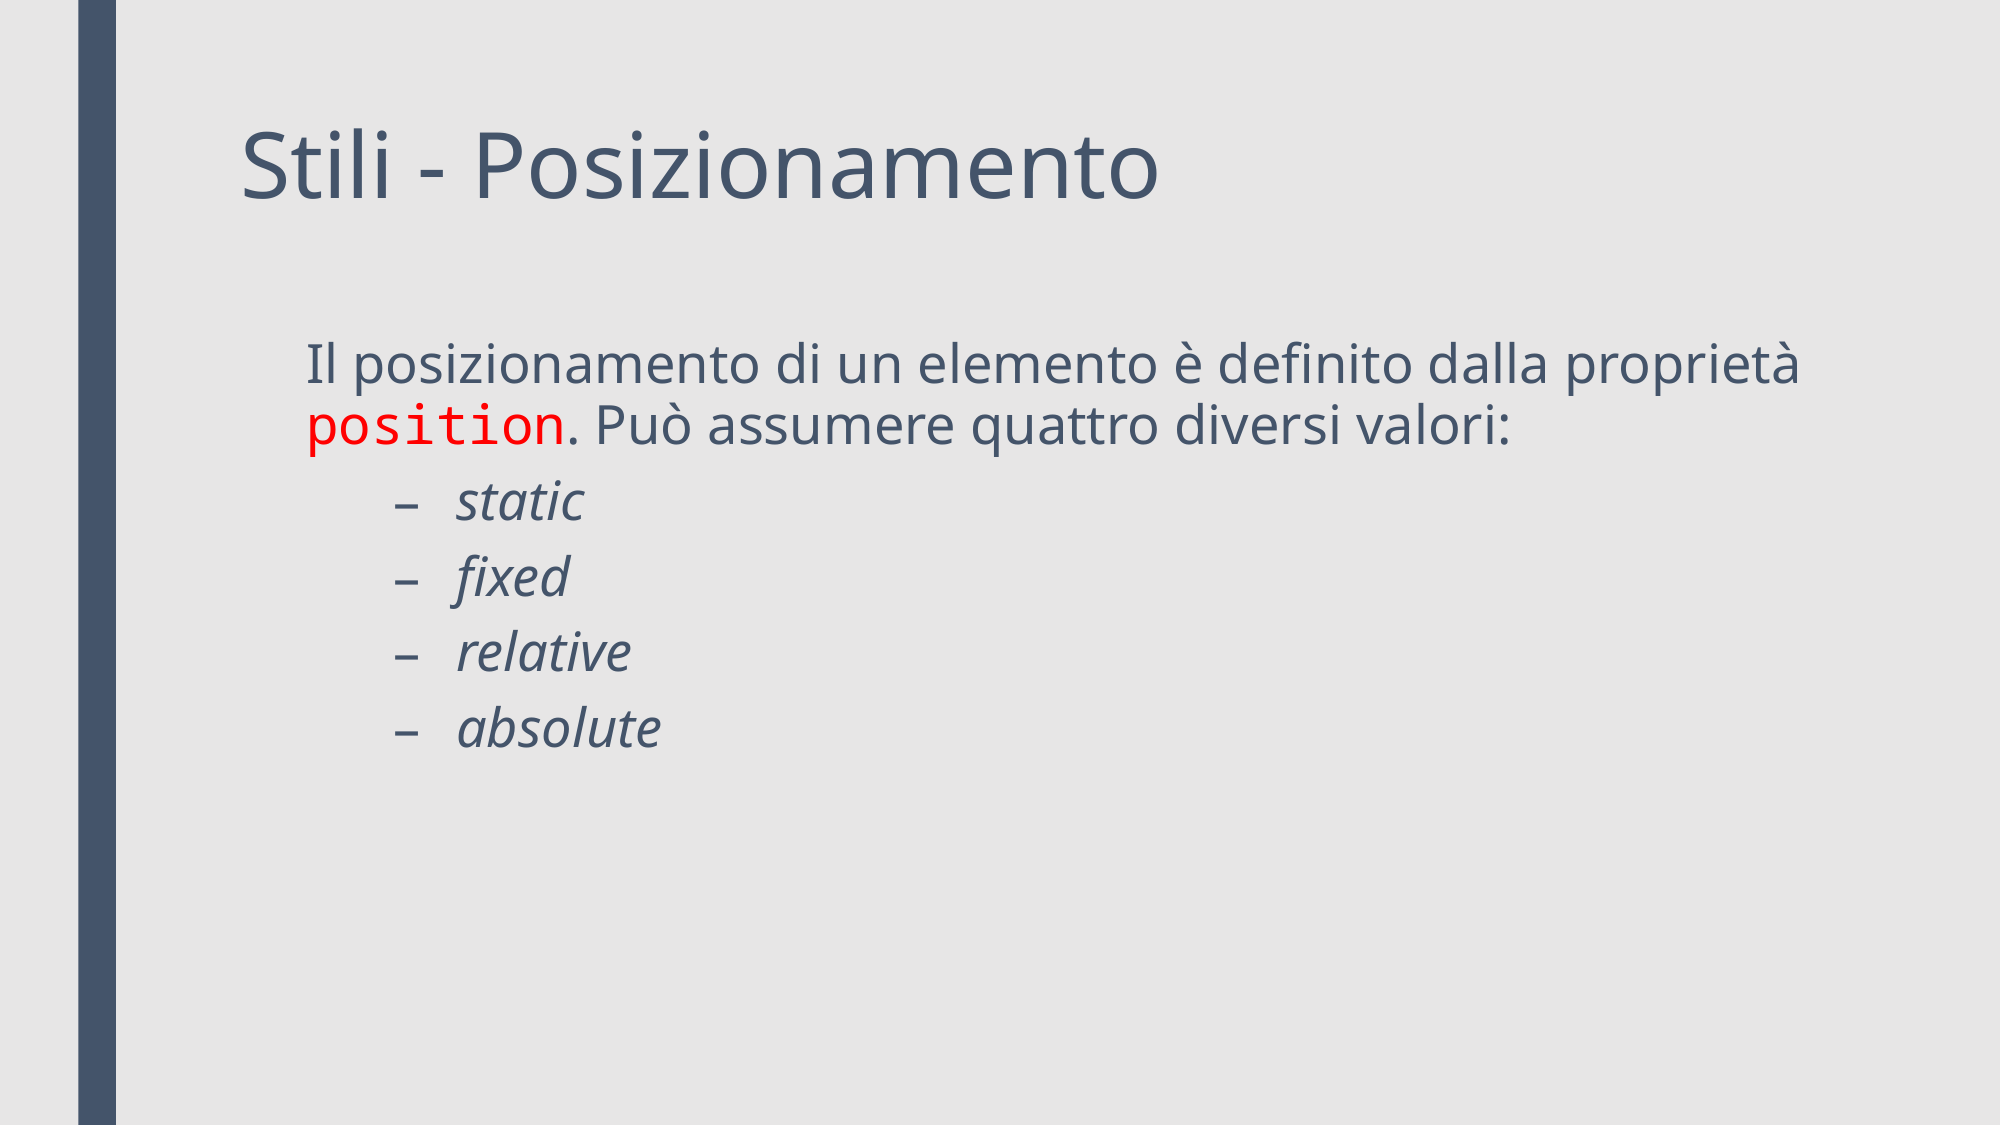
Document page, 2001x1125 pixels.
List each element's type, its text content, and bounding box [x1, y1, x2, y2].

title Stili - Posizionamento [225, 112, 1800, 357]
list Il posizionamento di un elemento è definito dalla proprietà position. Può assumere quattro diversi valori: static fixed relative absolute [291, 327, 2000, 773]
